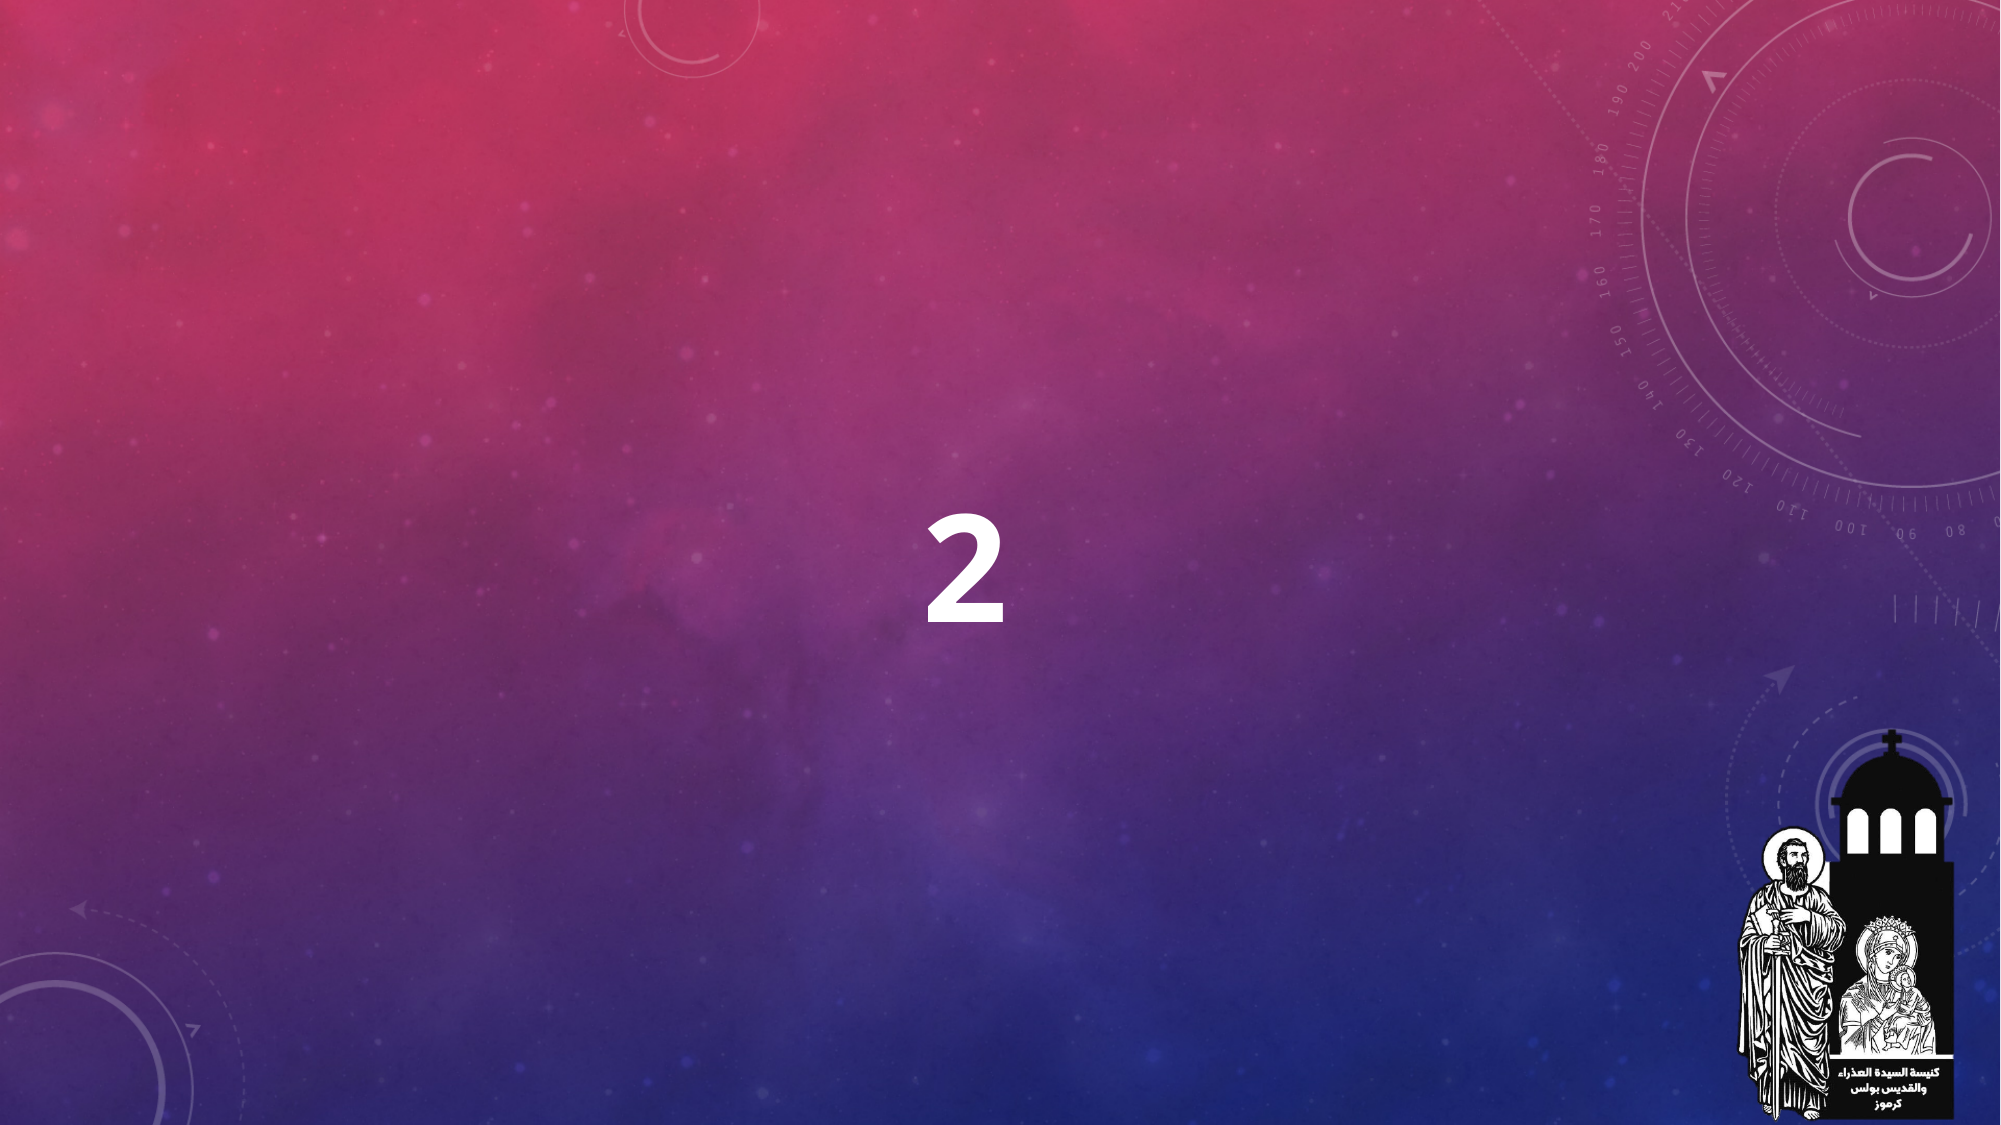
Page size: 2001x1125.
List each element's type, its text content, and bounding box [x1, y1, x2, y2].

title 2 [907, 459, 1093, 666]
picture [0, 0, 2001, 1125]
